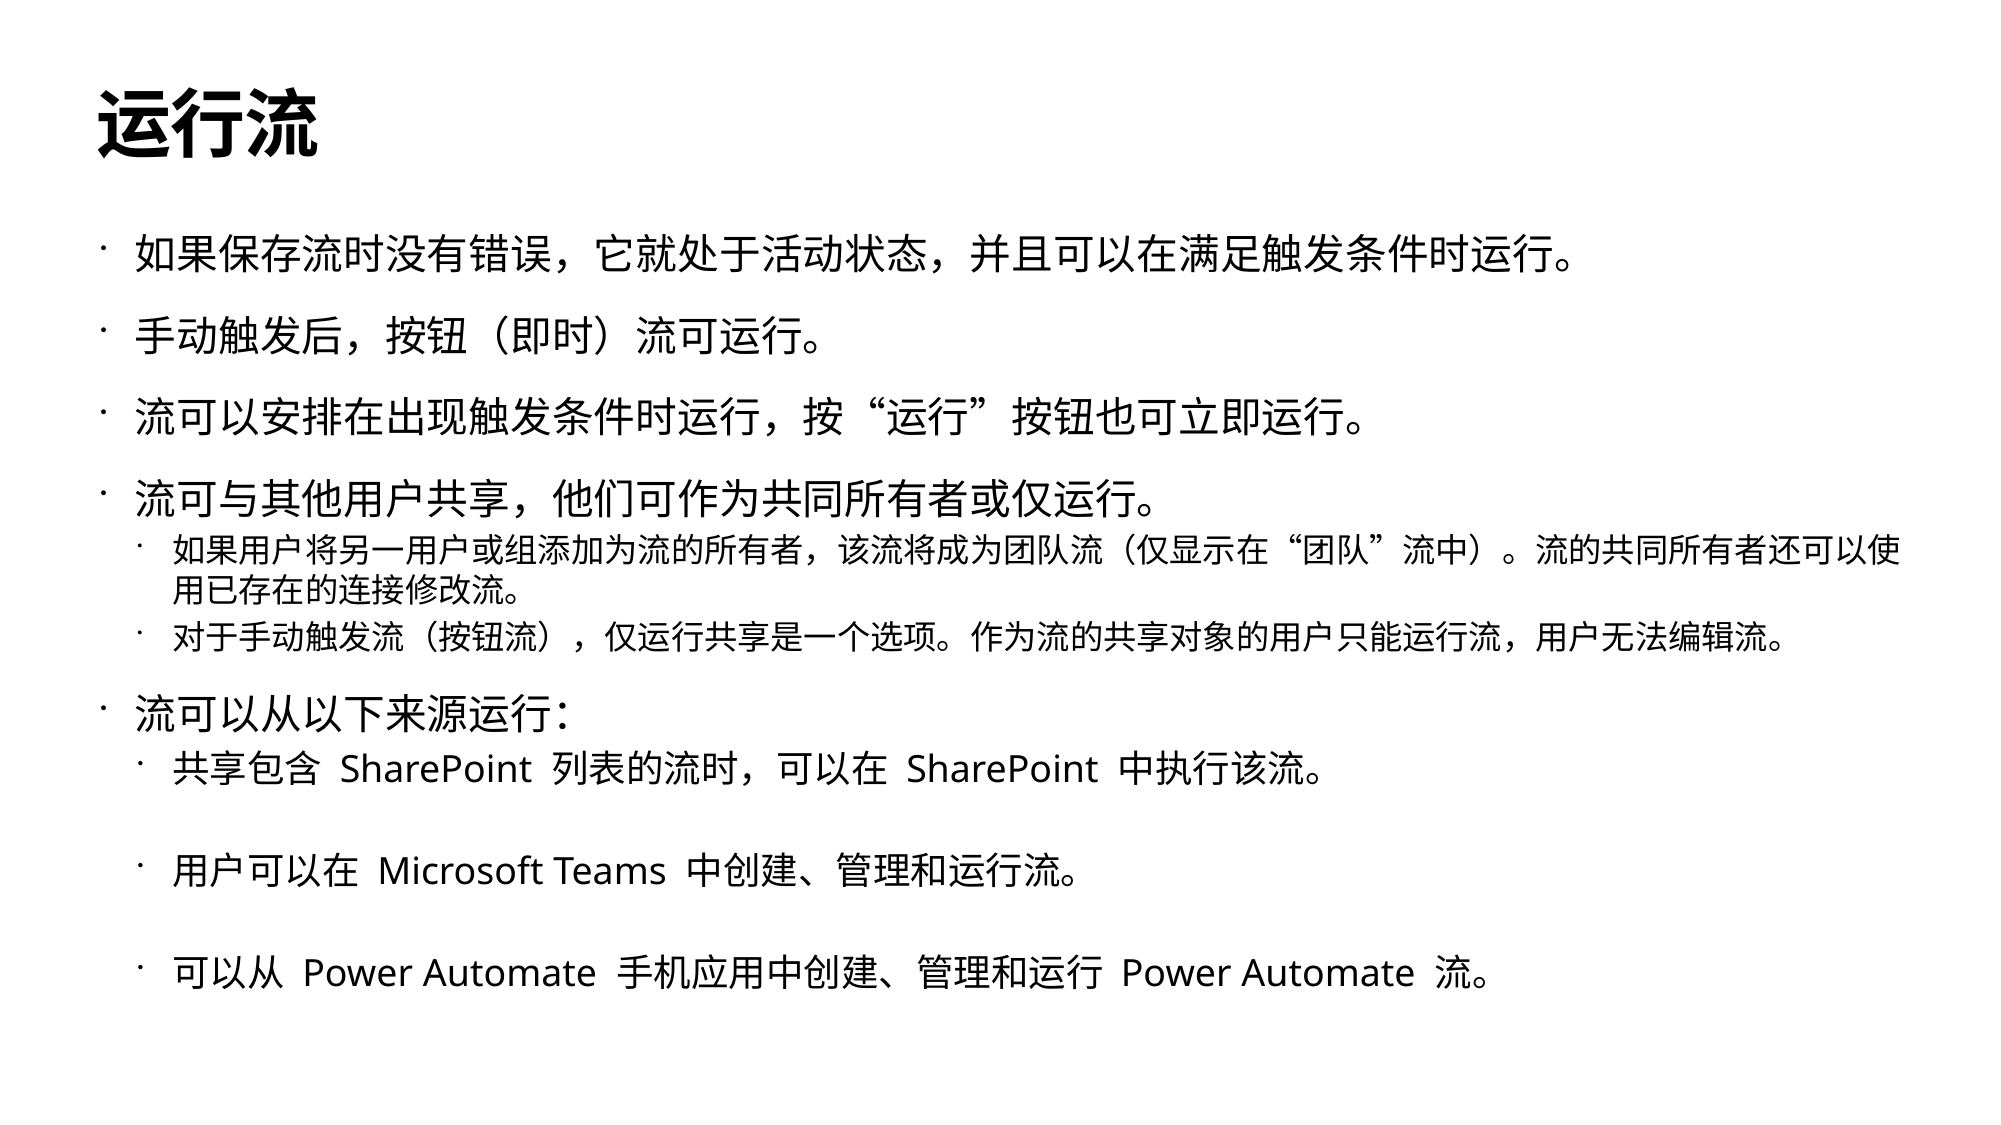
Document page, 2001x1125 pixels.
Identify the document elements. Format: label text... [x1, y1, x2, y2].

list 如果保存流时没有错误，它就处于活动状态，并且可以在满足触发条件时运行。 手动触发后，按钮（即时）流可运行。 流可以安排在出现触发条件时运行，按“运行”按钮也可立即运行。 流可与其他用户共享，他们可作为共同所有者或仅运行。 如果用户将另一用户或组添加为流的所有者，该流将成为团队流（仅显示在“团队”流中）。流的共同所有者还可以使用已存在的连接修改流。 对于手动触发流（按钮流），仅运行共享是一个选项。作为流的共享对象的用户只能运行流，用户无法编辑流。 流可以从以下来源运行： 共享包含 SharePoint 列表的流时，可以在 SharePoint 中执行该流。 用户可以在 Microsoft Teams 中创建、管理和运行流。 可以从 Power Automate 手机应用中创建、管理和运行 Power Automate 流。 [97, 228, 1905, 1077]
title 运行流 [96, 76, 1904, 168]
